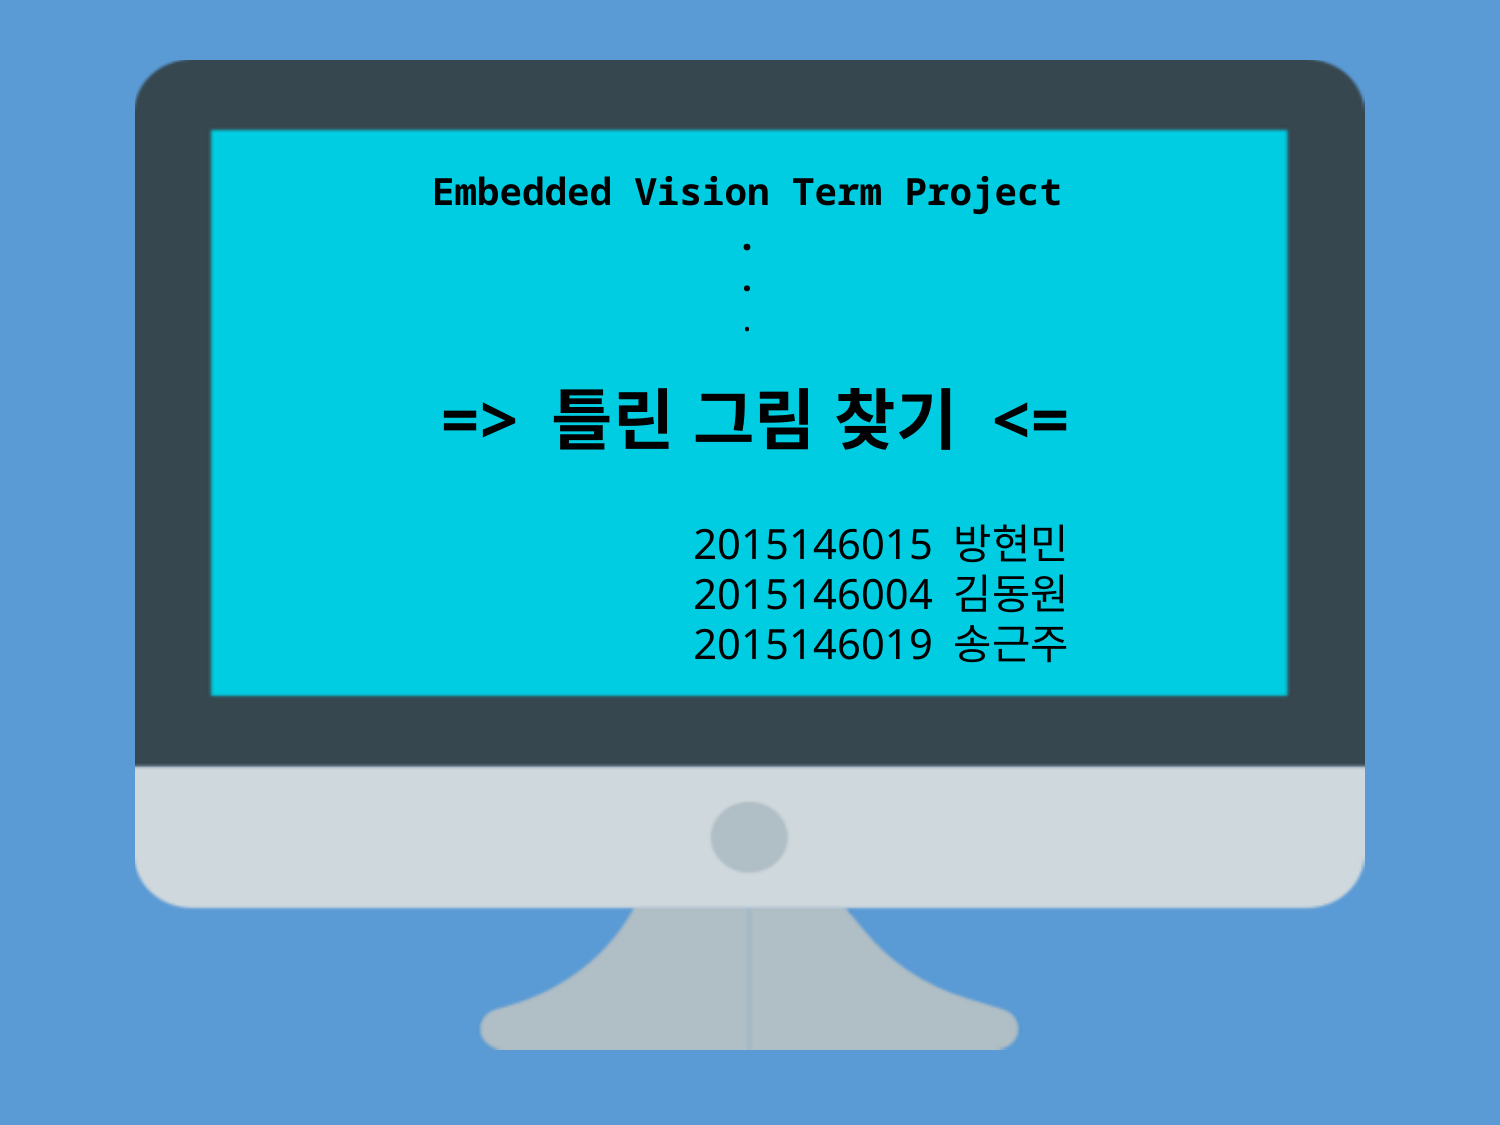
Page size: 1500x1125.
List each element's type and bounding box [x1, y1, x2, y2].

picture [135, 60, 1365, 1050]
